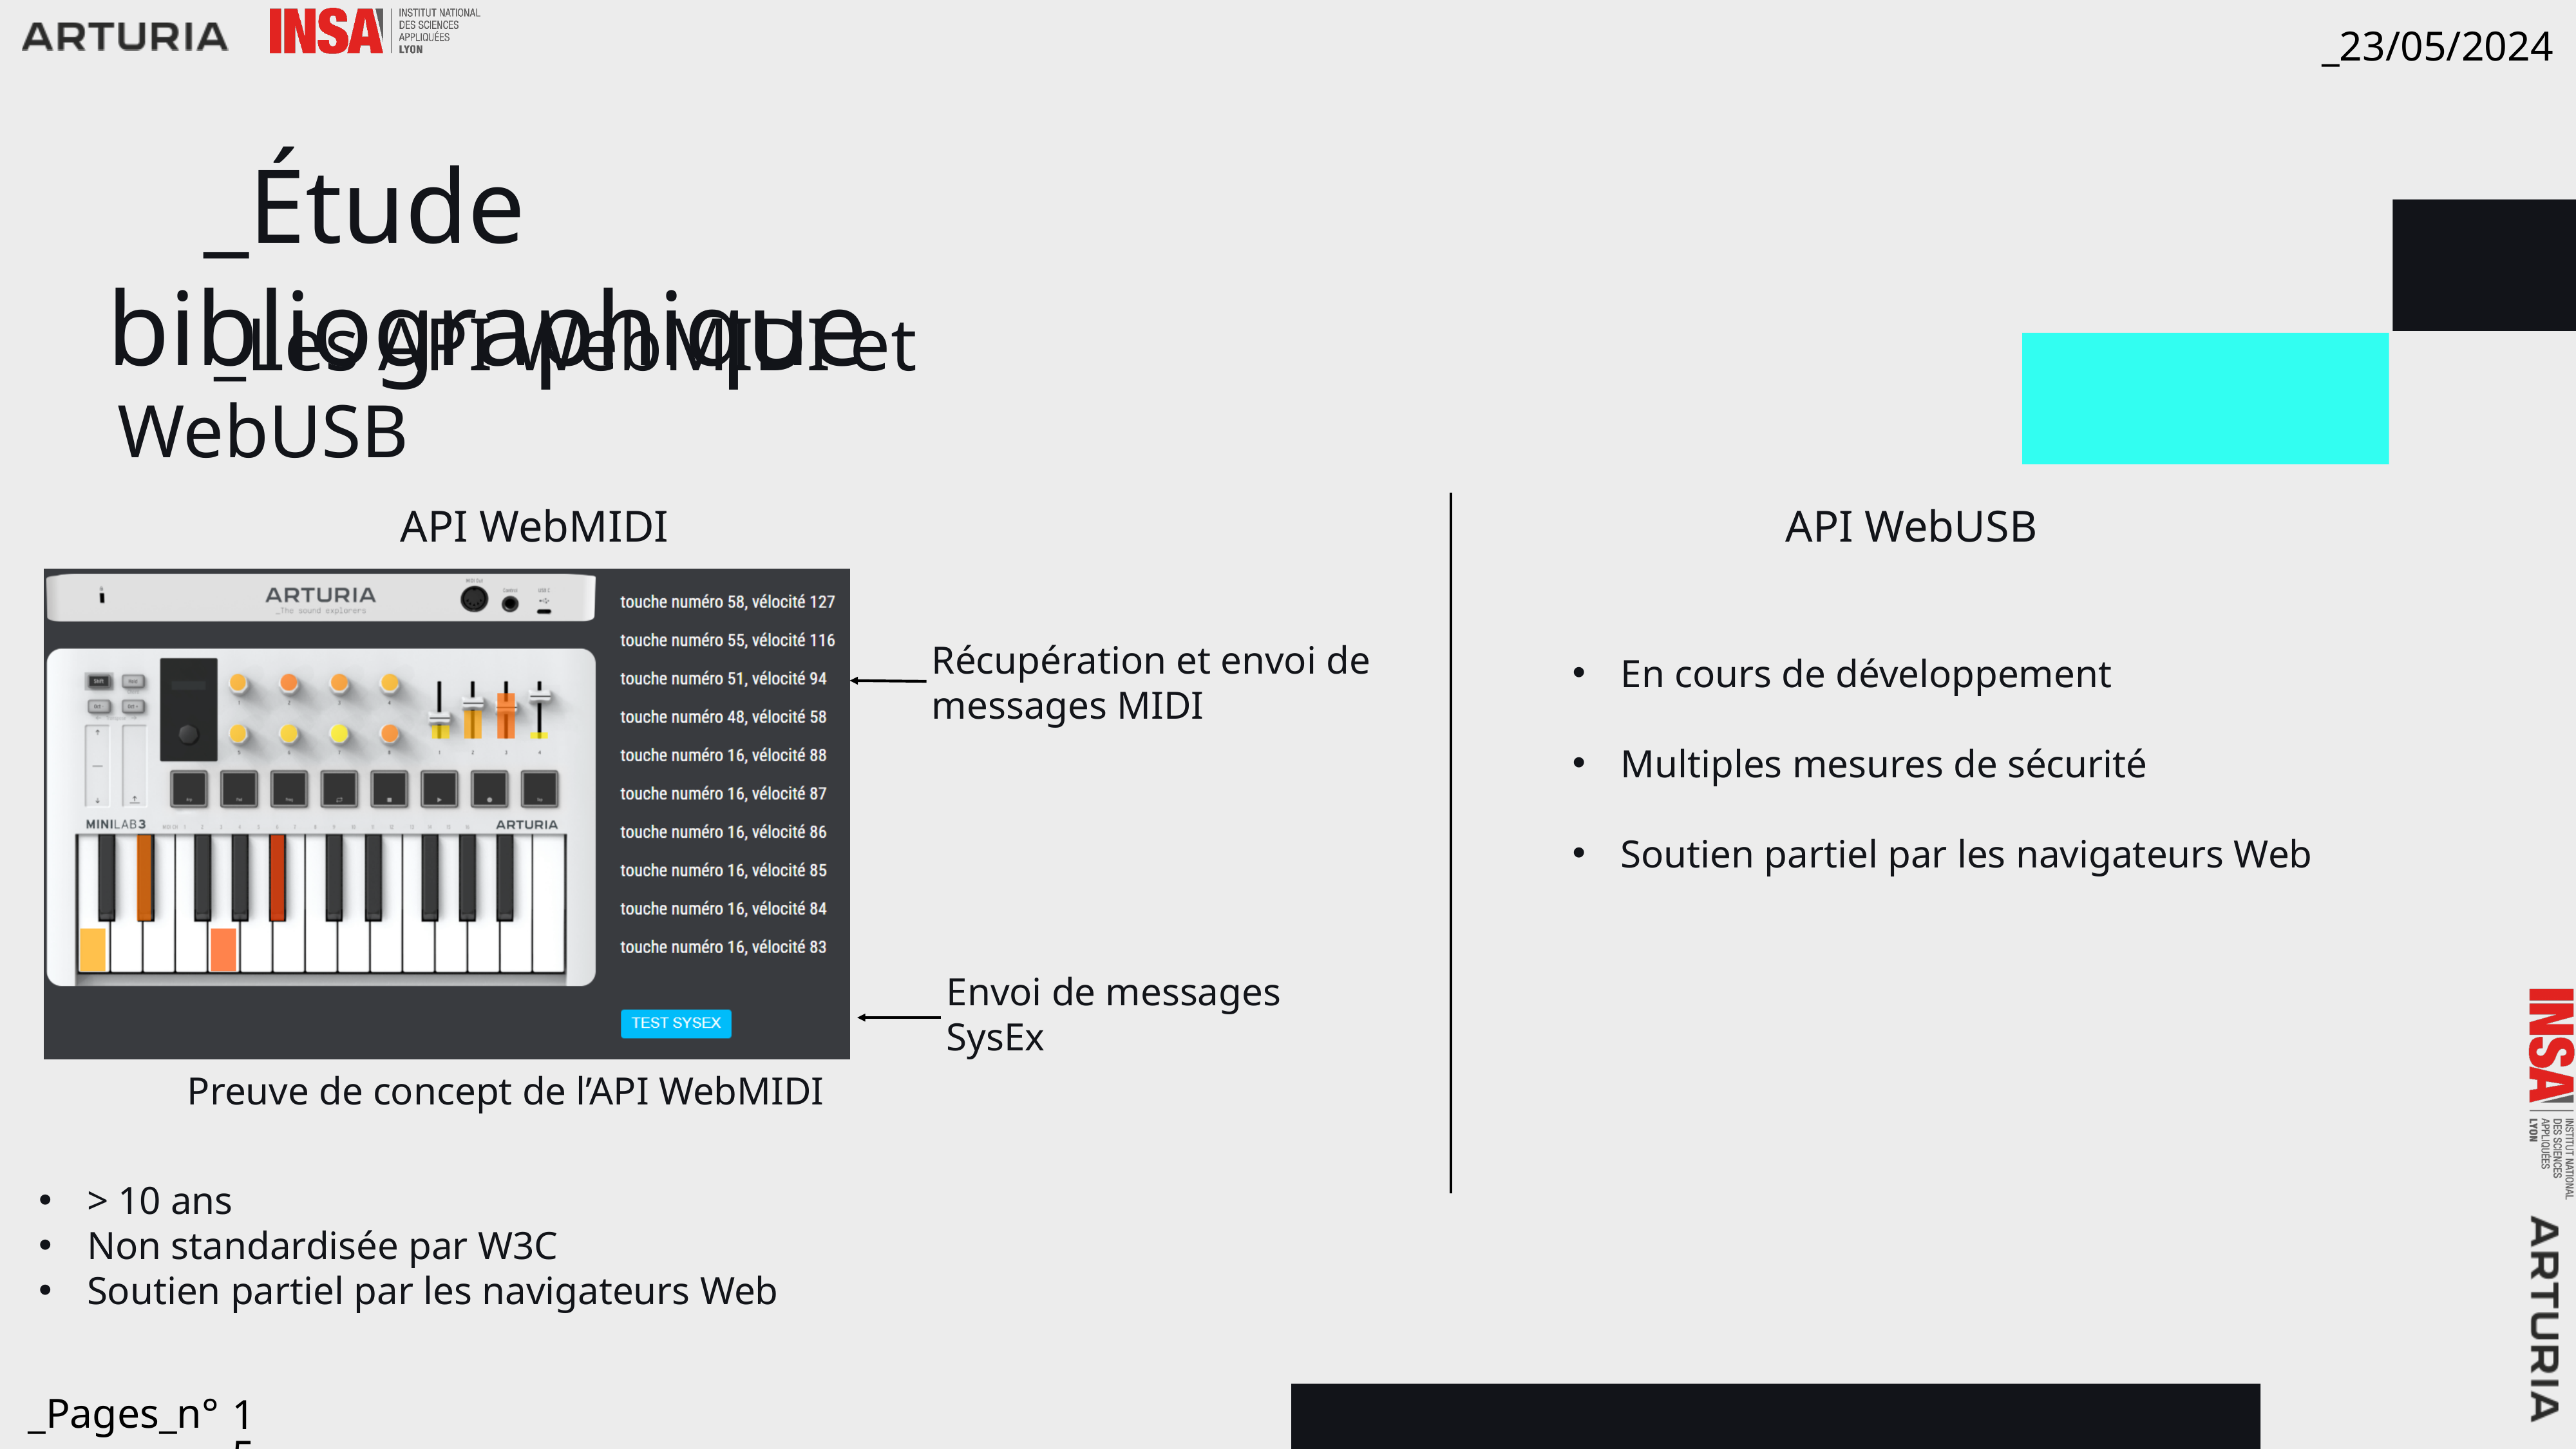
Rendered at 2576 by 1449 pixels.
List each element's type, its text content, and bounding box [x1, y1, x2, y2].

text_box [2022, 332, 2389, 464]
picture [43, 569, 850, 1059]
picture [2443, 986, 2576, 1202]
text_box _Étude bibliographique [102, 197, 1222, 330]
picture [22, 23, 229, 51]
text_box API WebUSB [1780, 493, 2043, 556]
text_box _Les API WebMIDI et WebUSB [111, 336, 1137, 434]
text_box API WebMIDI [395, 493, 675, 556]
text_box Preuve de concept de l’API WebMIDI [53, 1061, 958, 1118]
text_box Récupération et envoi de messages MIDI [926, 630, 1394, 732]
slide_number 15 [226, 1383, 265, 1443]
text_box > 10 ans Non standardisée par W3C Soutien partiel par les navigateurs Web [33, 1171, 978, 1318]
text_box [1291, 1383, 2261, 1449]
text_box _23/05/2024 [2299, 15, 2576, 74]
text_box Envoi de messages SysEx [941, 963, 1342, 1064]
picture [2531, 1216, 2558, 1422]
text_box En cours de développement Multiples mesures de sécurité Soutien partiel par les navigateurs Web [1567, 644, 2438, 880]
picture [266, 6, 484, 55]
text_box [2392, 199, 2576, 331]
